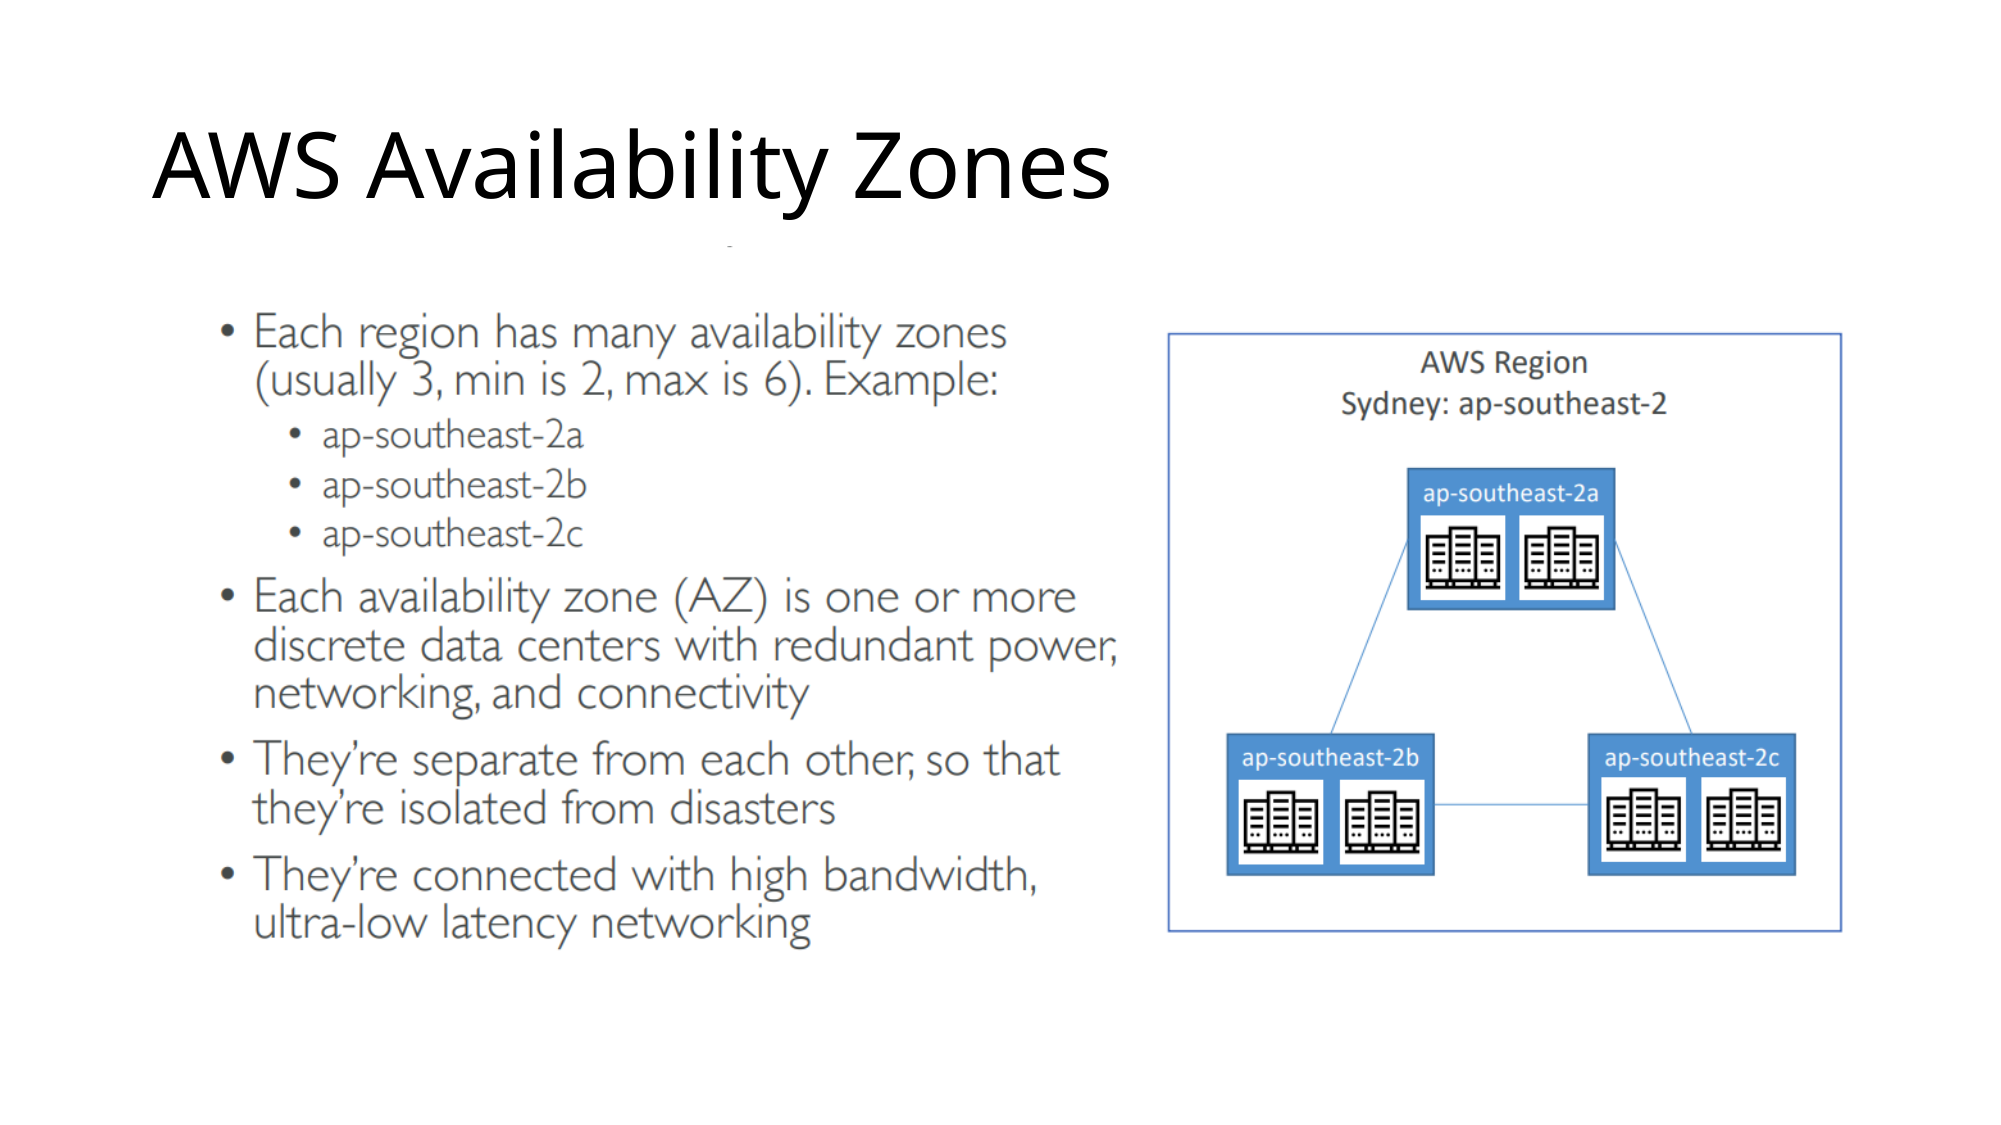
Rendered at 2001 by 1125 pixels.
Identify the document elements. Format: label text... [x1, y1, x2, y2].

title AWS Availability Zones [137, 59, 1863, 278]
picture [143, 246, 1863, 975]
